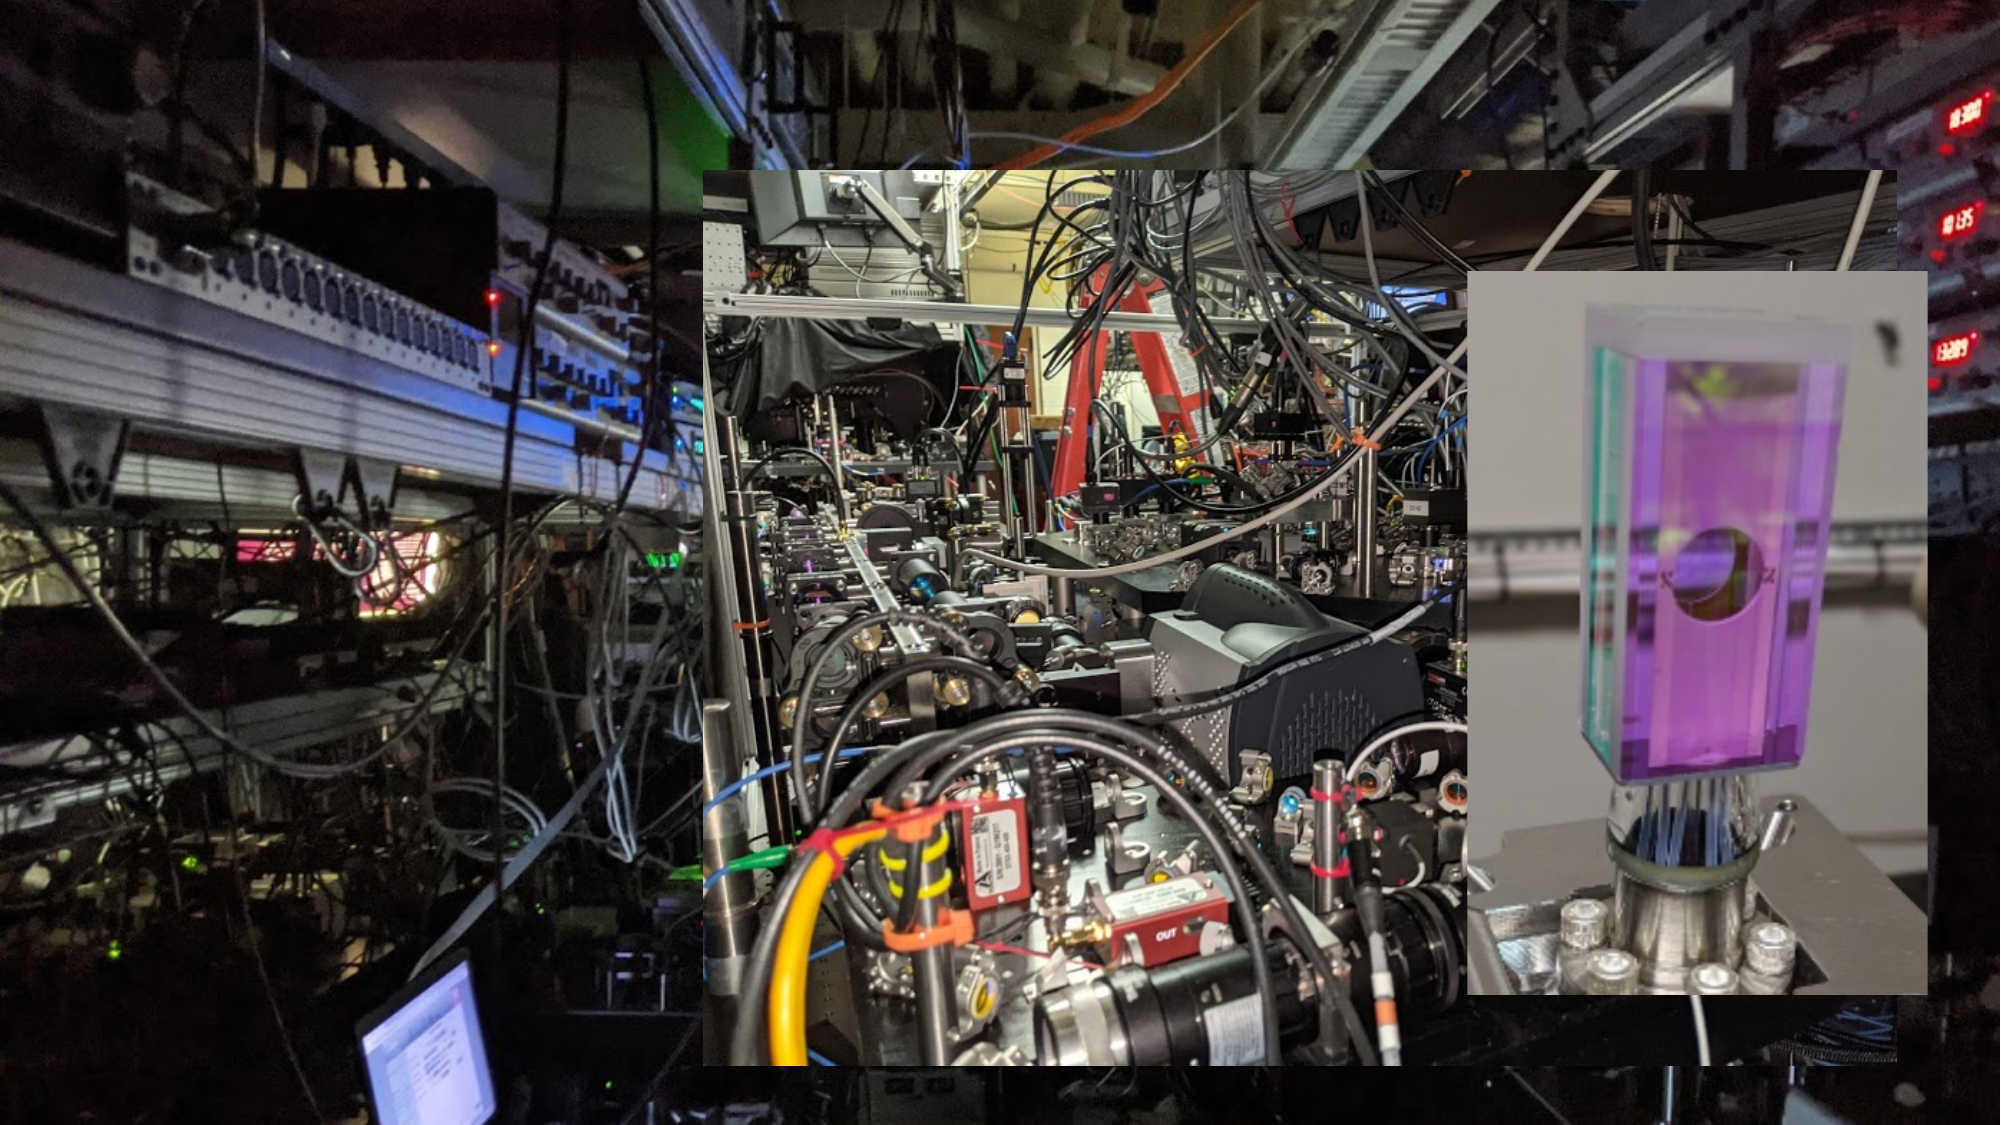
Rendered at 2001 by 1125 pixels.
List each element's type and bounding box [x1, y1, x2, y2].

text_box [0, 0, 2000, 1125]
picture [703, 170, 2000, 1067]
